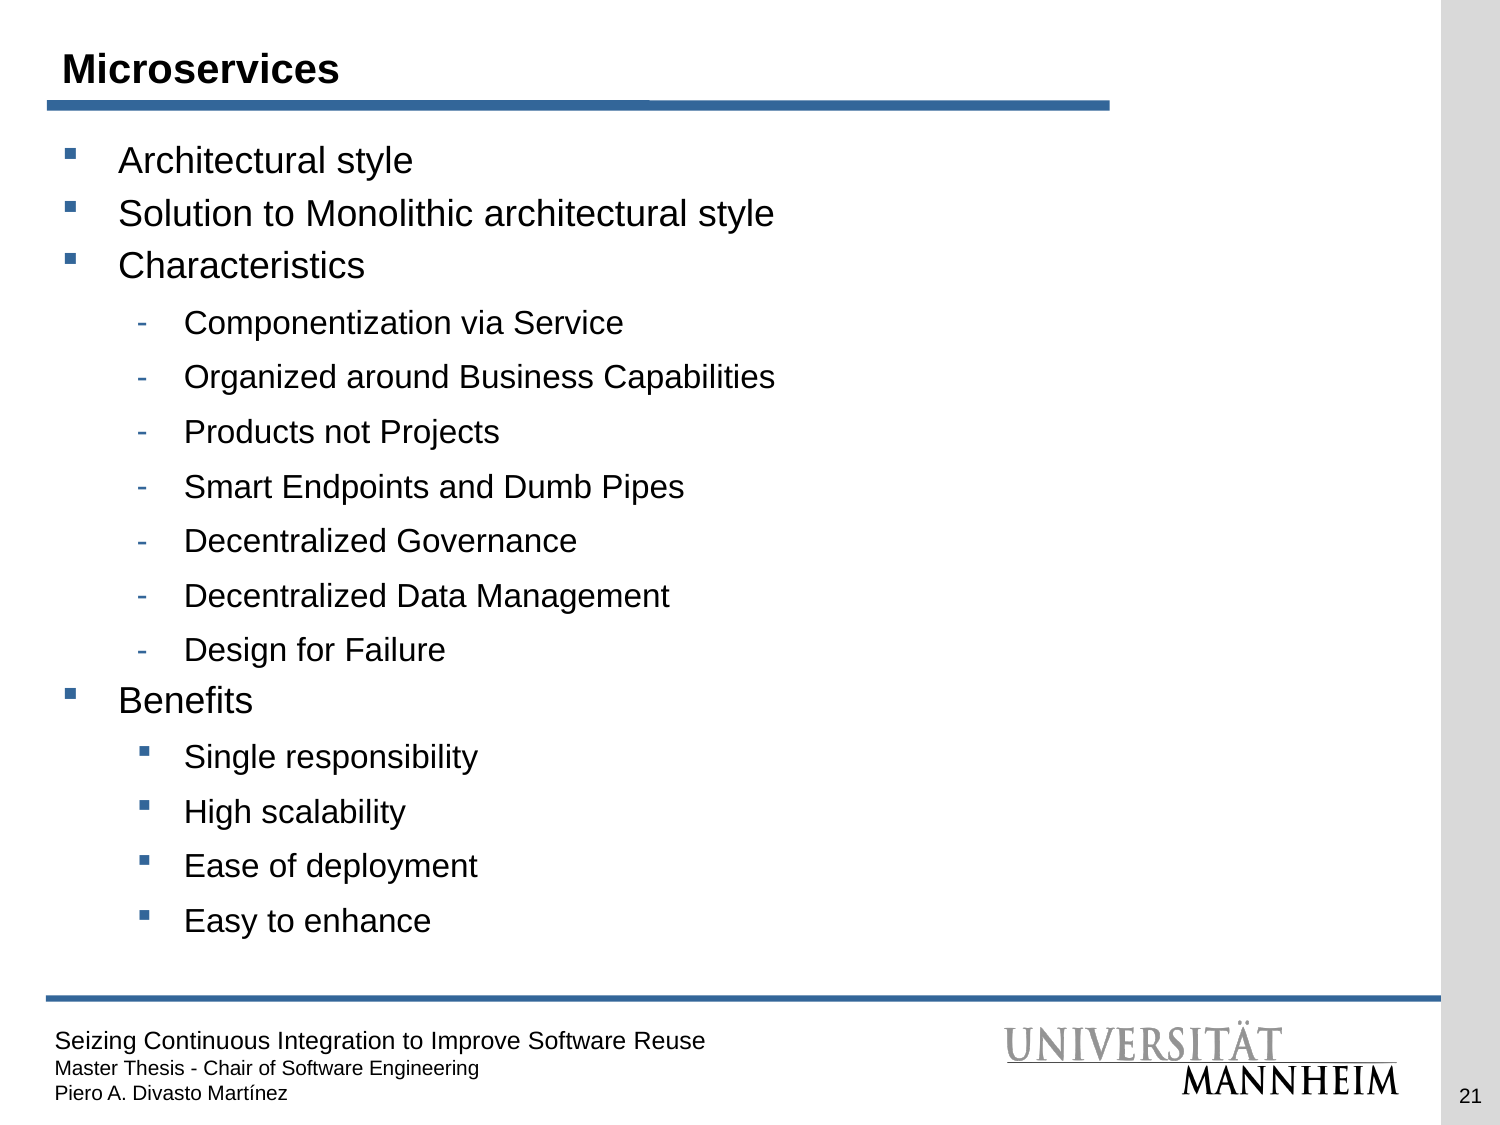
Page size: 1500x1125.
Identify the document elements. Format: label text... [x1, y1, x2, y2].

list Architectural style Solution to Monolithic architectural style Characteristics Componentization via Service Organized around Business Capabilities Products not Projects Smart Endpoints and Dumb Pipes Decentralized Governance Decentralized Data Management Design for Failure Benefits Single responsibility High scalability Ease of deployment Easy to enhance [46, 128, 1384, 985]
picture [996, 1017, 1407, 1098]
slide_number 21 [1441, 1065, 1500, 1125]
title Microservices [46, 23, 1407, 112]
